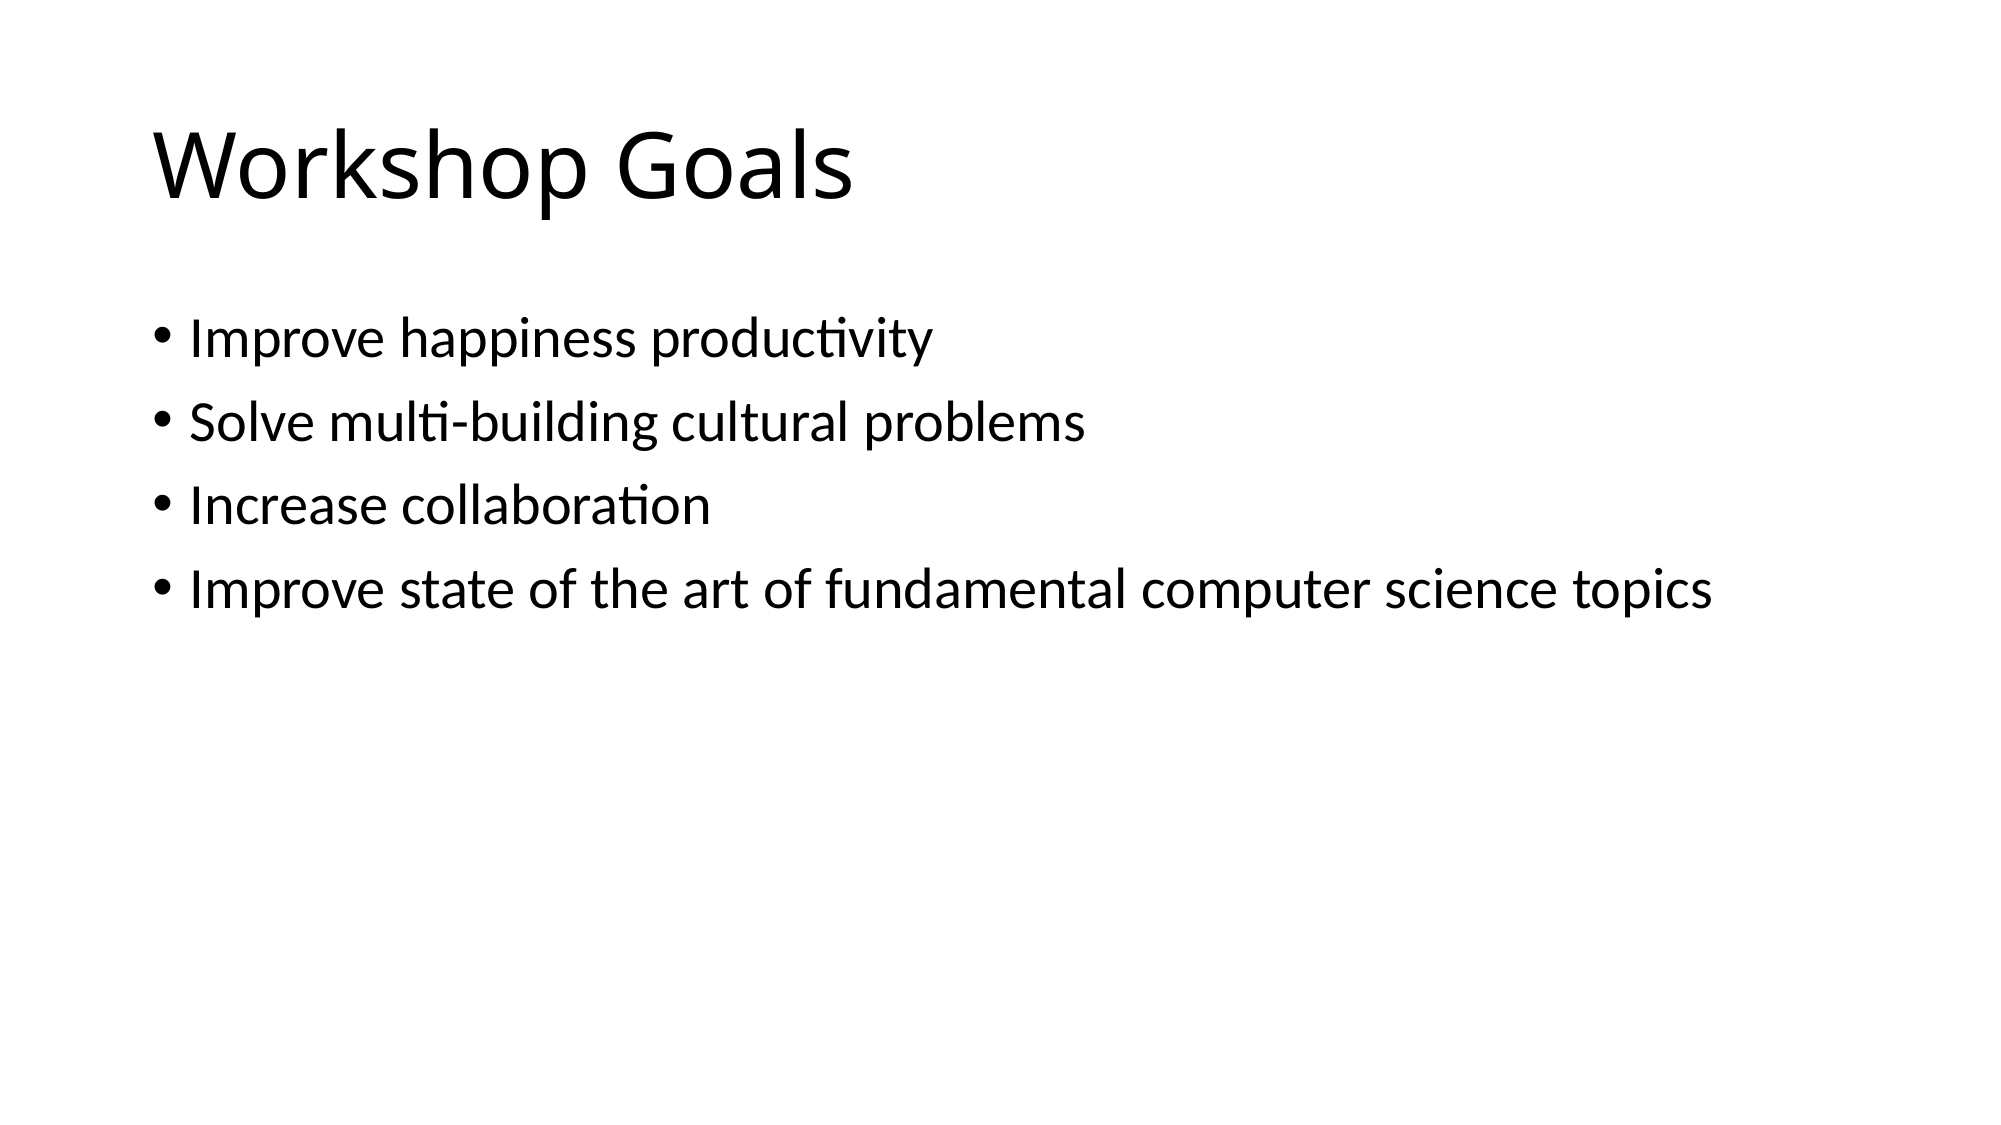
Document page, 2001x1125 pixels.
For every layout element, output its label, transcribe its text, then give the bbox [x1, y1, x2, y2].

title Workshop Goals [137, 59, 1863, 278]
list Improve happiness productivity Solve multi-building cultural problems Increase collaboration Improve state of the art of fundamental computer science topics [137, 299, 1863, 1014]
